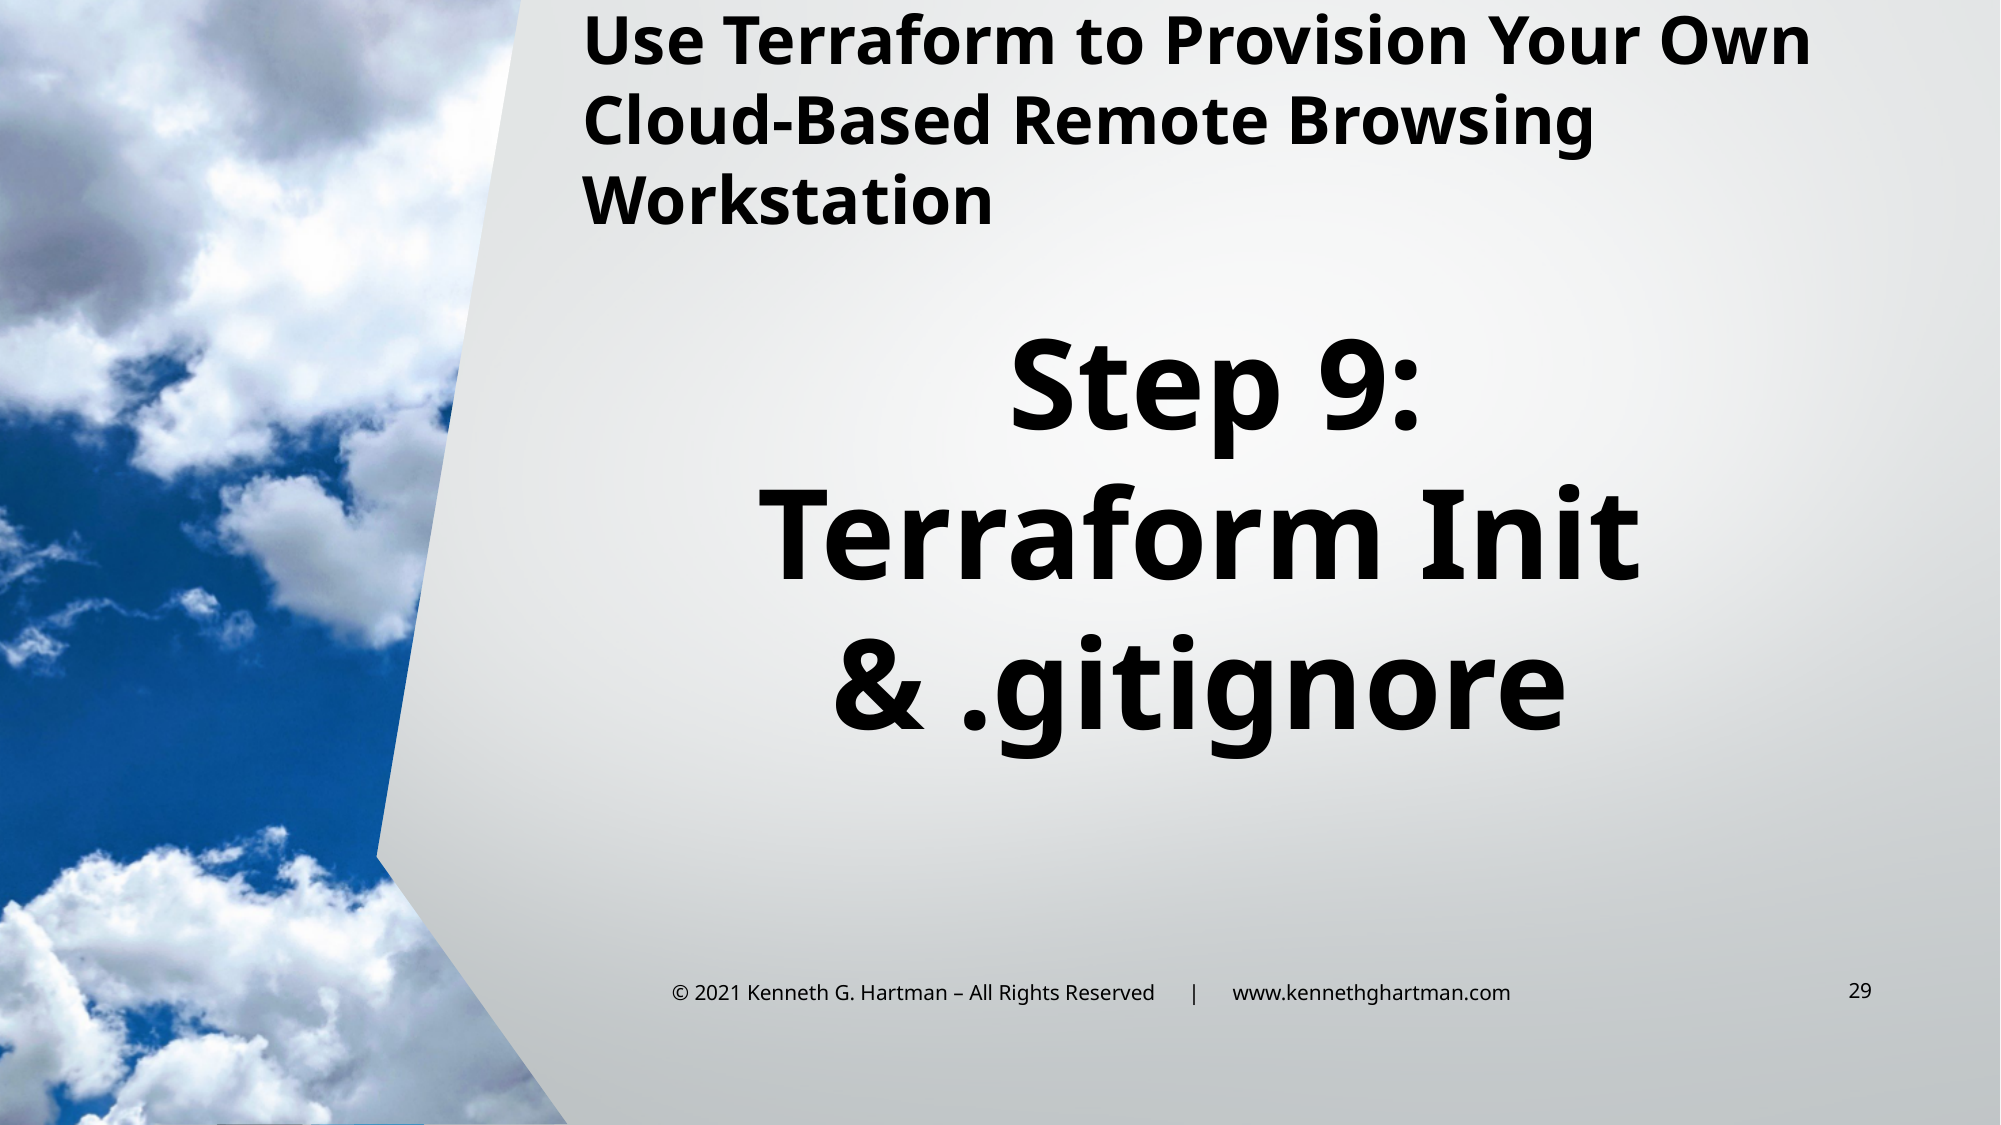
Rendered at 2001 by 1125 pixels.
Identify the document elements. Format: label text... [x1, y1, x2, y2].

text_box Use Terraform to Provision Your Own Cloud-Based Remote Browsing Workstation [568, 27, 1909, 210]
footer © 2021 Kenneth G. Hartman – All Rights Reserved | www.kennethghartman.com [656, 962, 1819, 1023]
picture [0, 0, 568, 1125]
text_box Step 9: Terraform Init & .gitignore [568, 297, 1909, 763]
slide_number 29 [1819, 962, 1887, 1023]
